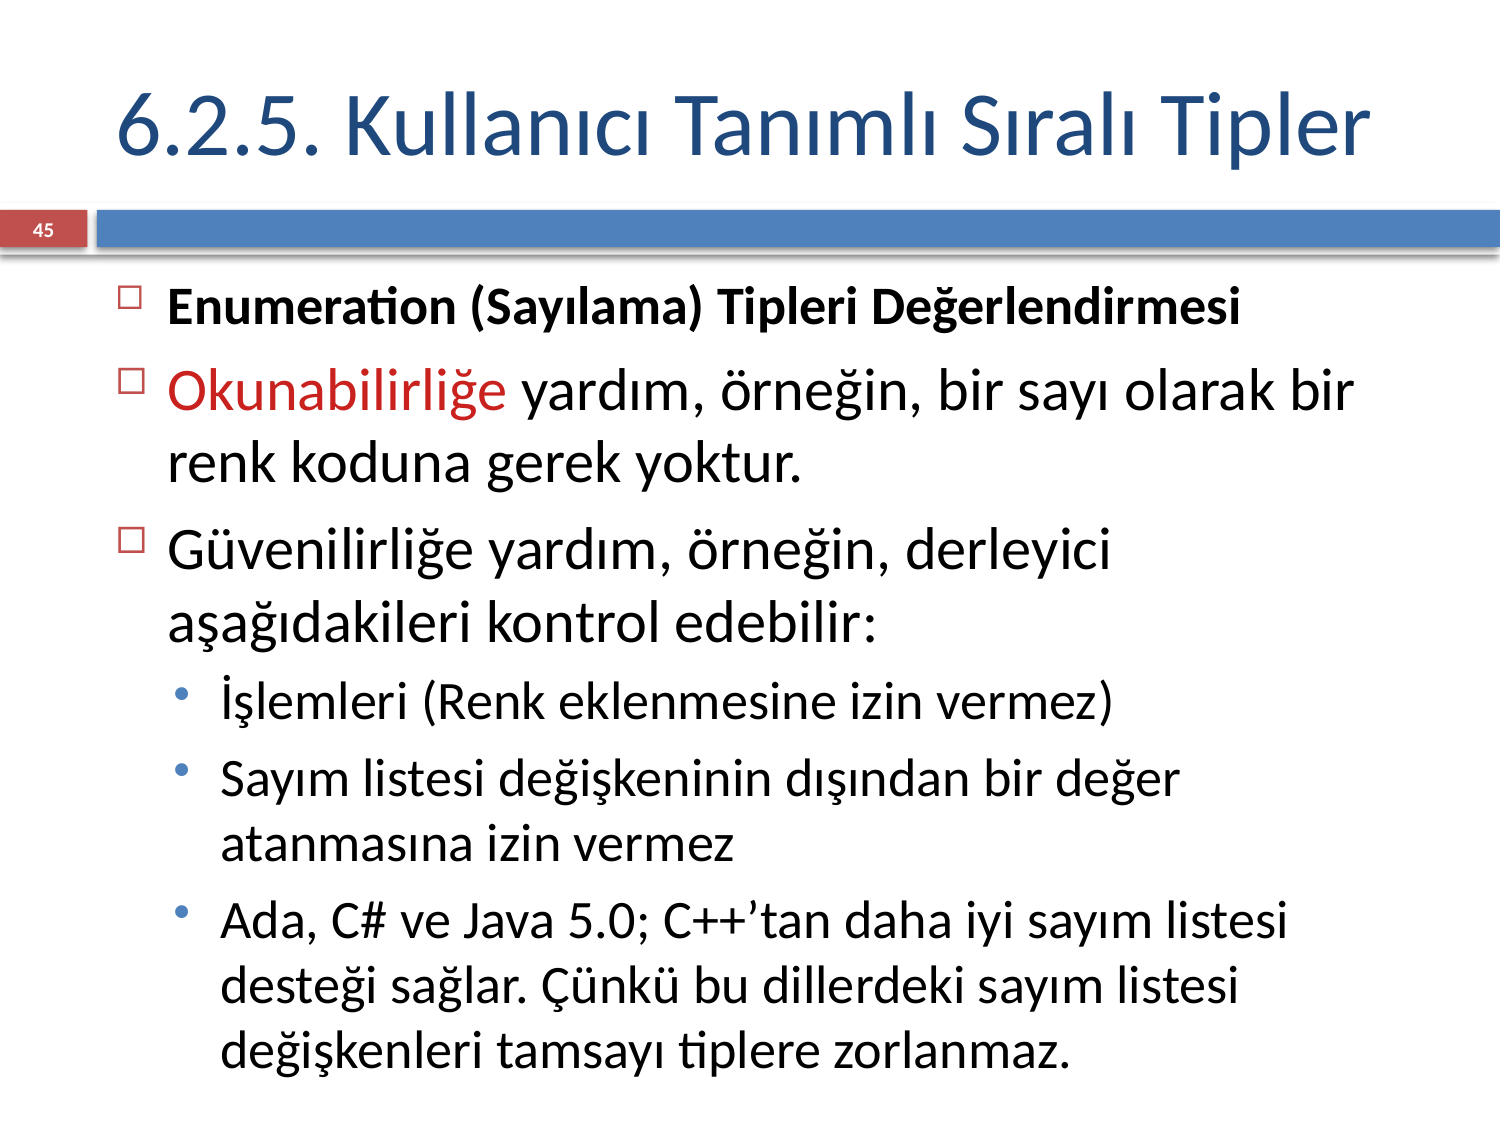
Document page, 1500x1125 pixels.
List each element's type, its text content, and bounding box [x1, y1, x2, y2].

text_box 6.2.5. Kullanıcı Tanımlı Sıralı Tipler [100, 37, 1438, 200]
text_box Enumeration (Sayılama) Tipleri Değerlendirmesi Okunabilirliğe yardım, örneğin, bir sayı olarak bir renk koduna gerek yoktur. Güvenilirliğe yardım, örneğin, derleyici aşağıdakileri kontrol edebilir: İşlemleri (Renk eklenmesine izin vermez) Sayım listesi değişkeninin dışından bir değer atanmasına izin vermez Ada, C# ve Java 5.0; C++’tan daha iyi sayım listesi desteği sağlar. Çünkü bu dillerdeki sayım listesi değişkenleri tamsayı tiplere zorlanmaz. [100, 262, 1438, 1125]
text_box 45 [0, 208, 88, 249]
